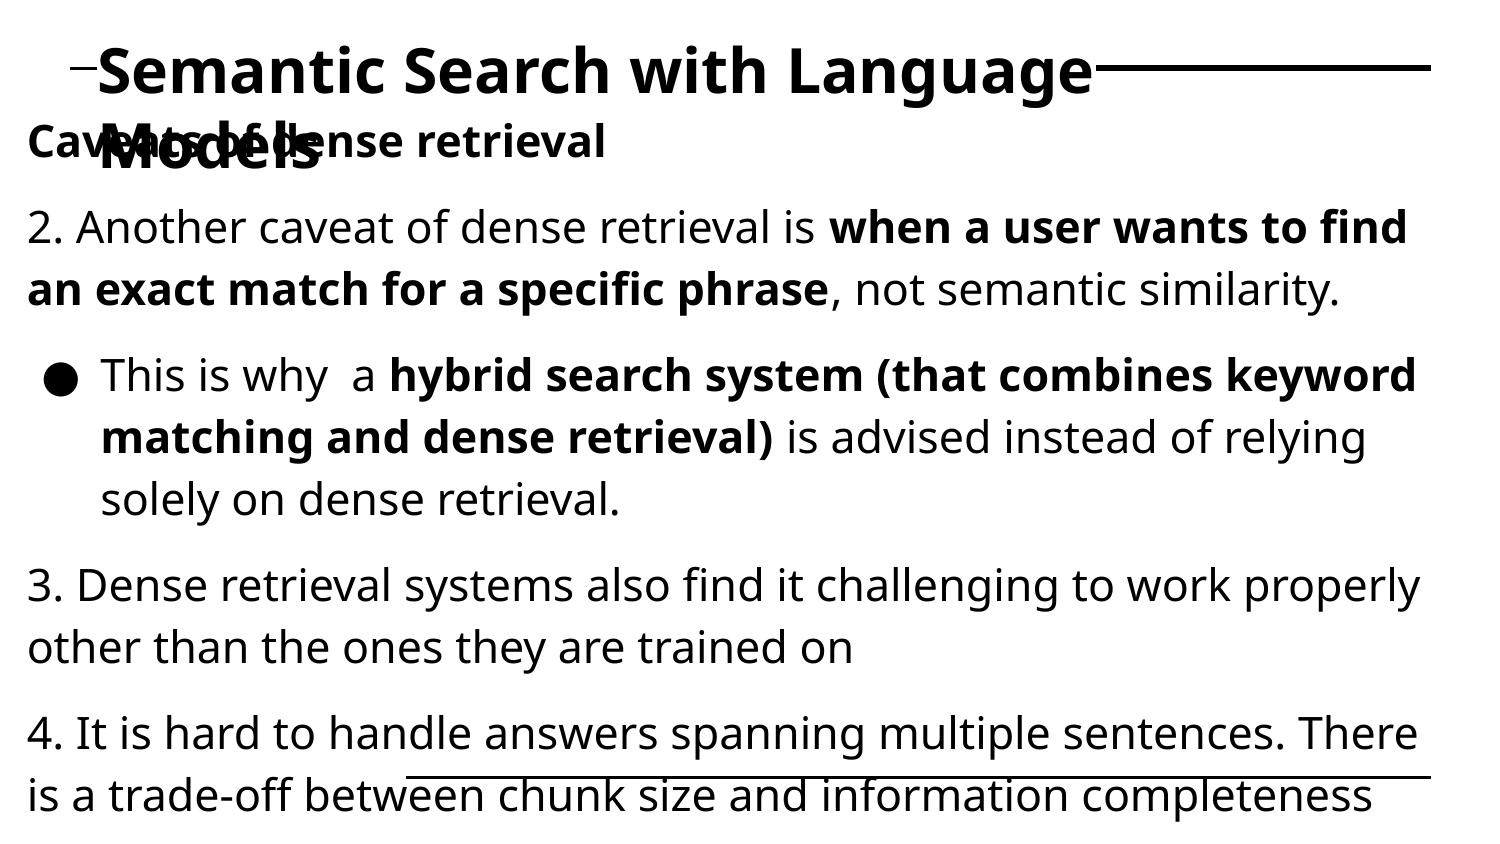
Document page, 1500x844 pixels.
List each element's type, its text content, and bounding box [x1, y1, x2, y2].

list Caveats of dense retrieval 2. Another caveat of dense retrieval is when a user wants to find an exact match for a specific phrase, not semantic similarity. This is why a hybrid search system (that combines keyword matching and dense retrieval) is advised instead of relying solely on dense retrieval. 3. Dense retrieval systems also find it challenging to work properly other than the ones they are trained on 4. It is hard to handle answers spanning multiple sentences. There is a trade-off between chunk size and information completeness [11, 97, 1439, 844]
title Semantic Search with Language Models [82, 16, 1343, 97]
